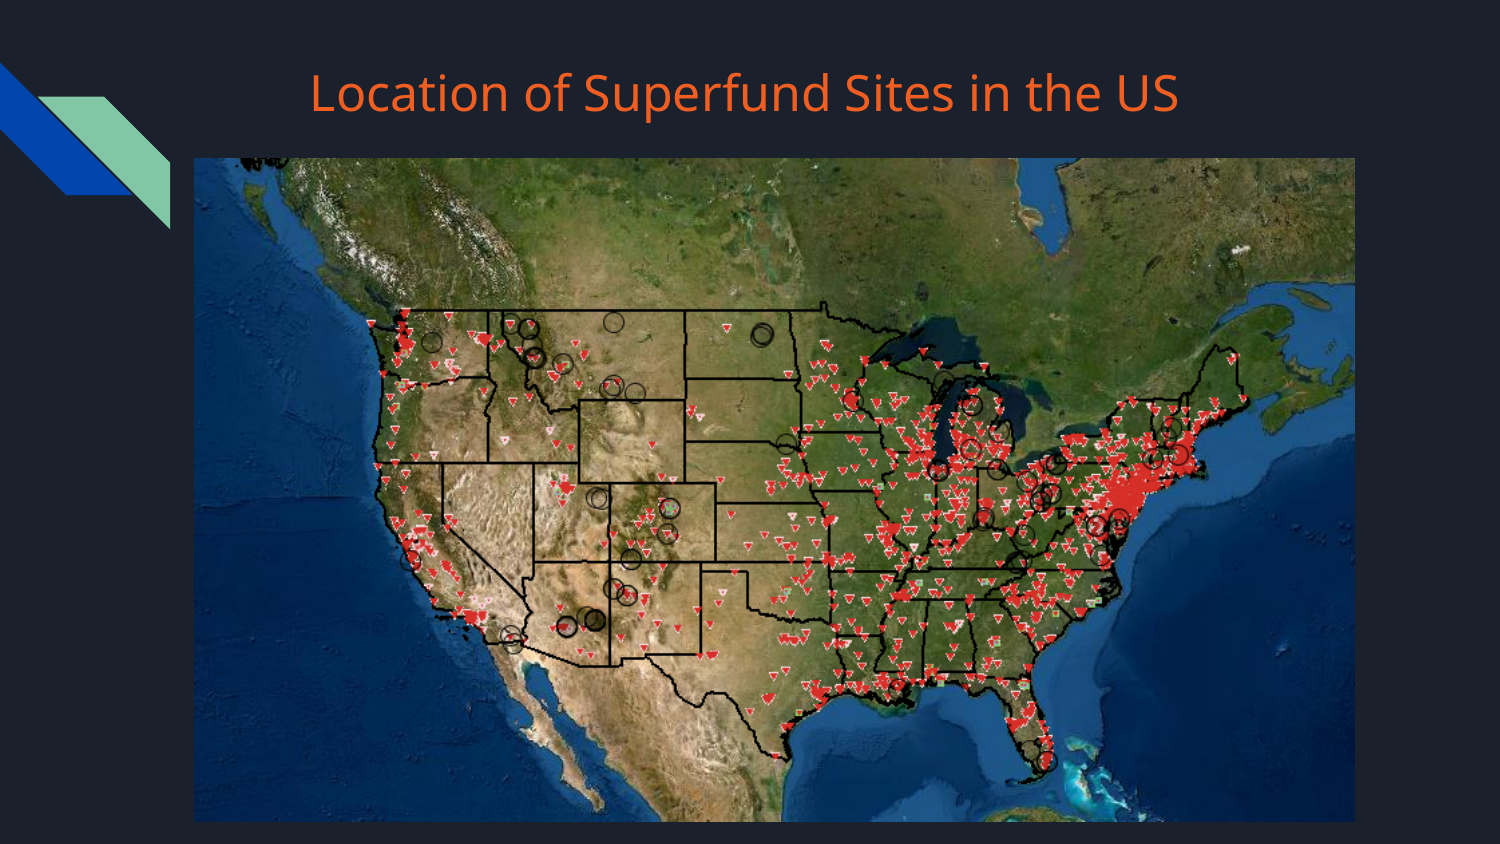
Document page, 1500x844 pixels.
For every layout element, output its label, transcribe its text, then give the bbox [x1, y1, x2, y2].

title Location of Superfund Sites in the US [294, 46, 1298, 140]
picture [194, 158, 1355, 822]
